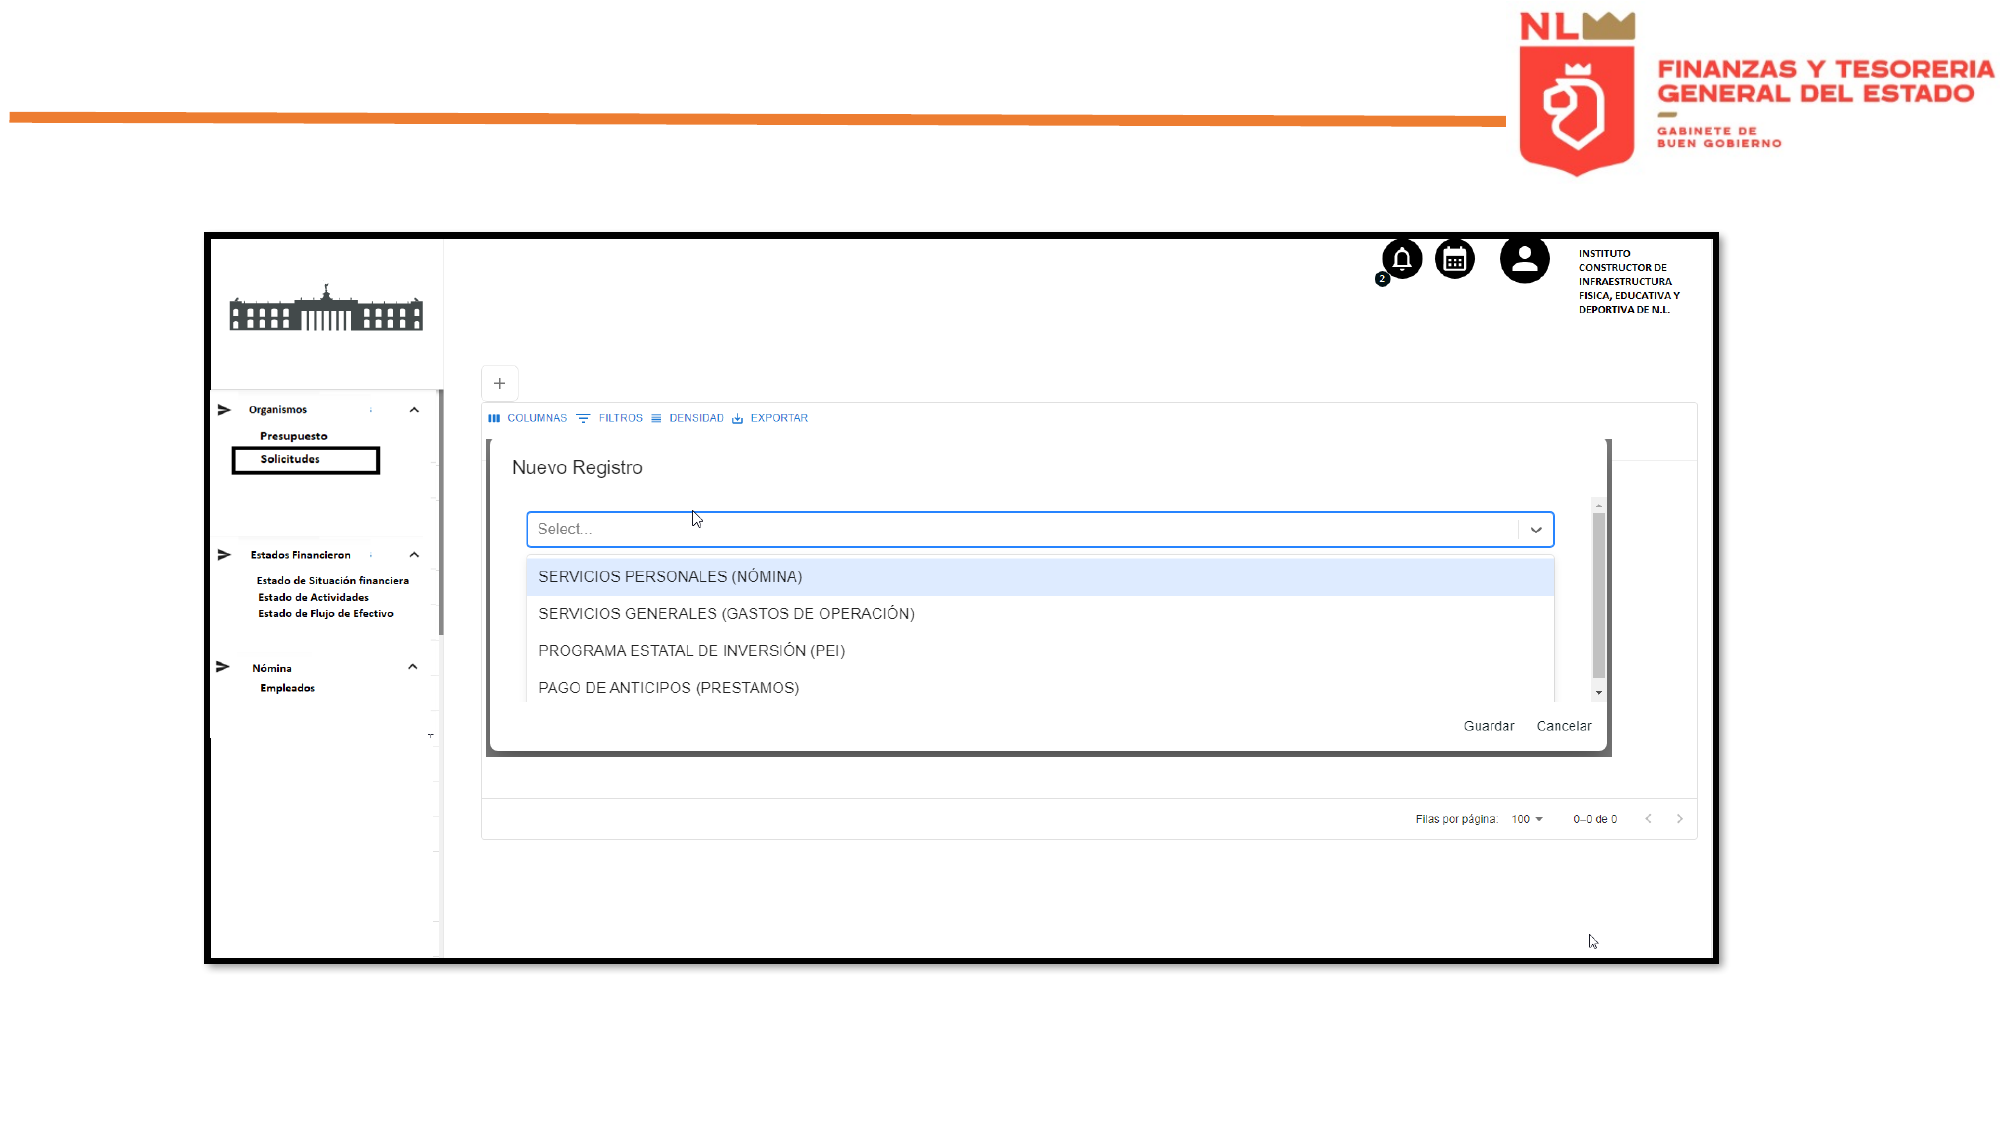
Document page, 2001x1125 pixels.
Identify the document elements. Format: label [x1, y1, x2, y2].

text_box [9, 117, 1506, 123]
picture [1506, 1, 2000, 184]
text_box [210, 238, 1713, 958]
picture [486, 439, 1612, 758]
